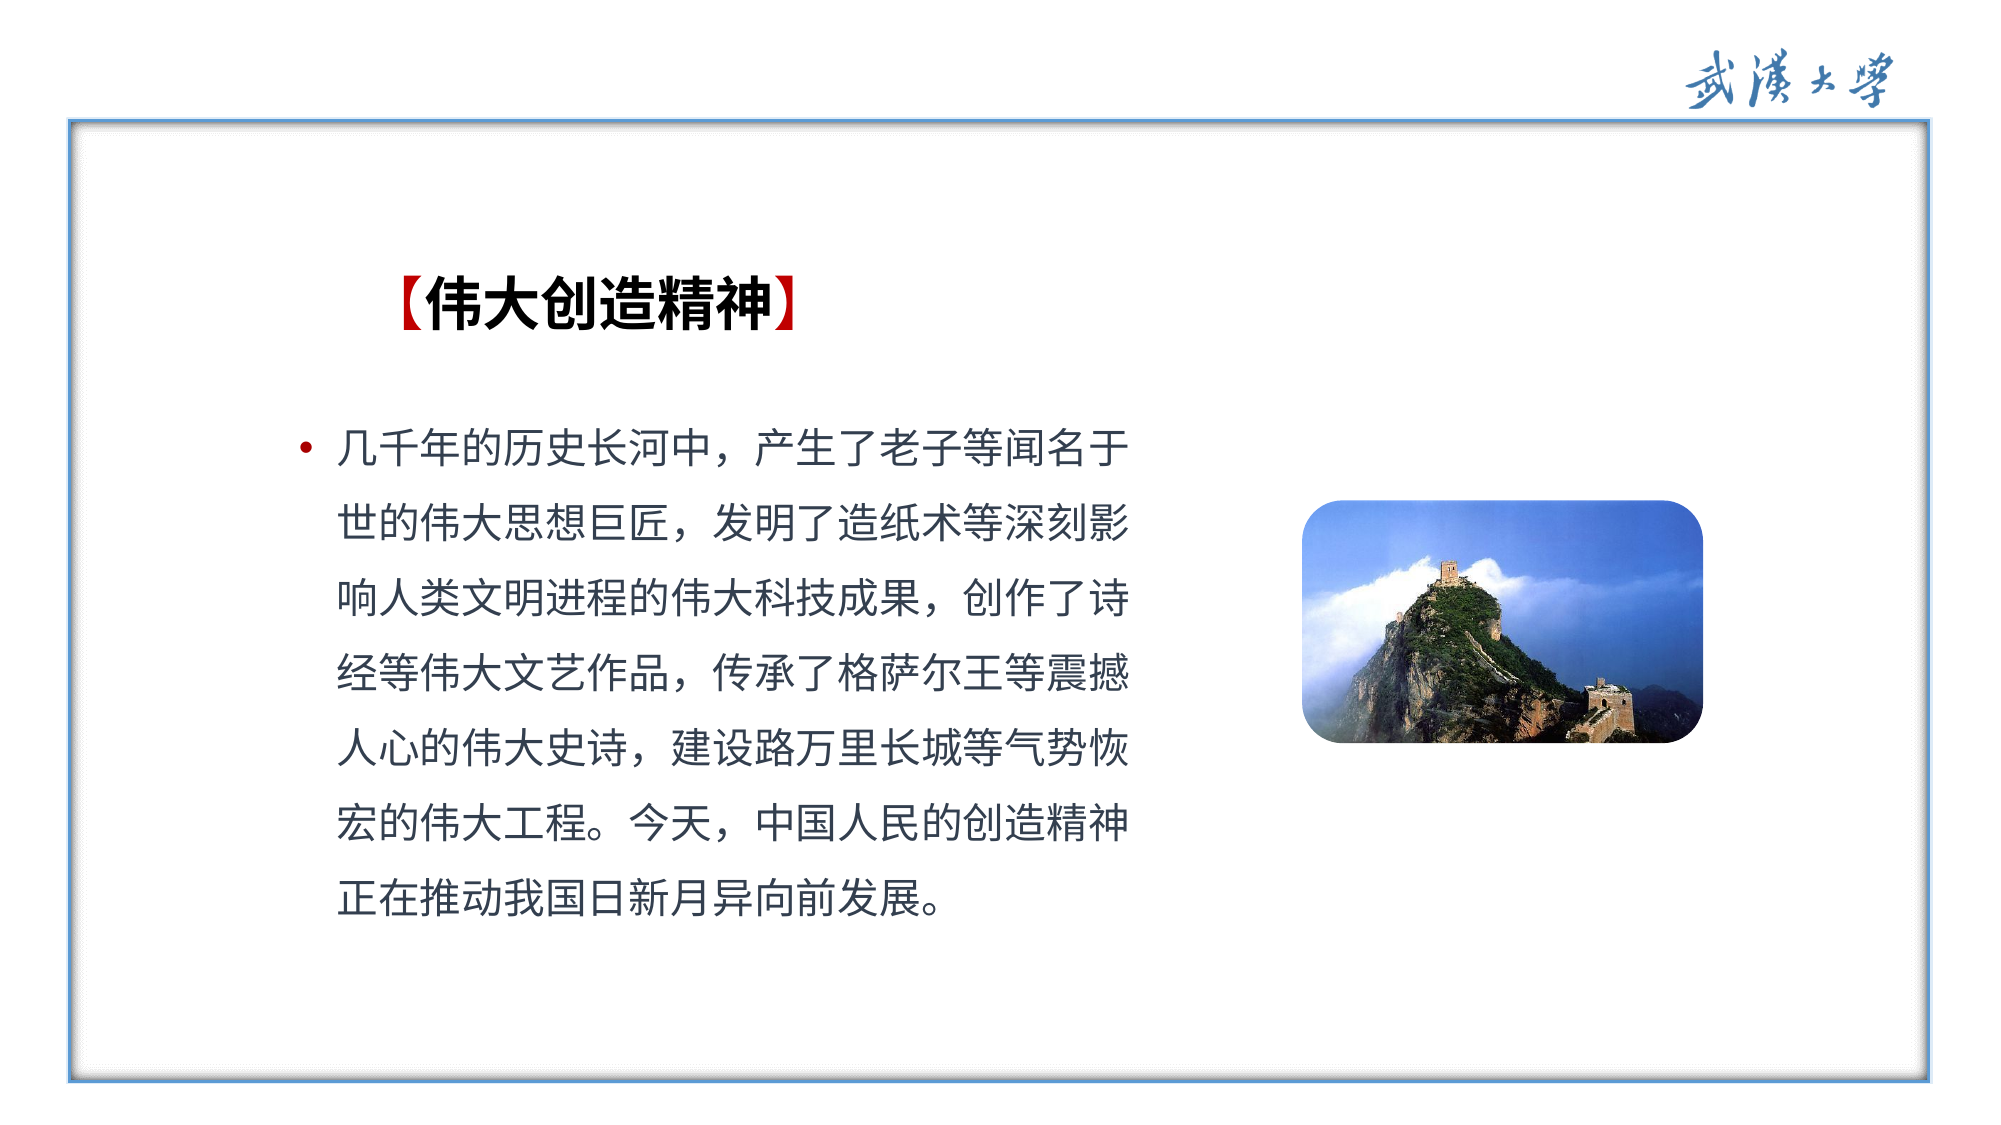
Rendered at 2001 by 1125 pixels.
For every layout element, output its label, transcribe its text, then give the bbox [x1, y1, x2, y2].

picture [66, 117, 1933, 1084]
text_box 【伟大创造精神】 [351, 224, 1533, 345]
list 几千年的历史长河中，产生了老子等闻名于世的伟大思想巨匠，发明了造纸术等深刻影响人类文明进程的伟大科技成果，创作了诗经等伟大文艺作品，传承了格萨尔王等震撼人心的伟大史诗，建设路万里长城等气势恢宏的伟大工程。今天，中国人民的创造精神正在推动我国日新月异向前发展。 [284, 389, 1181, 1125]
